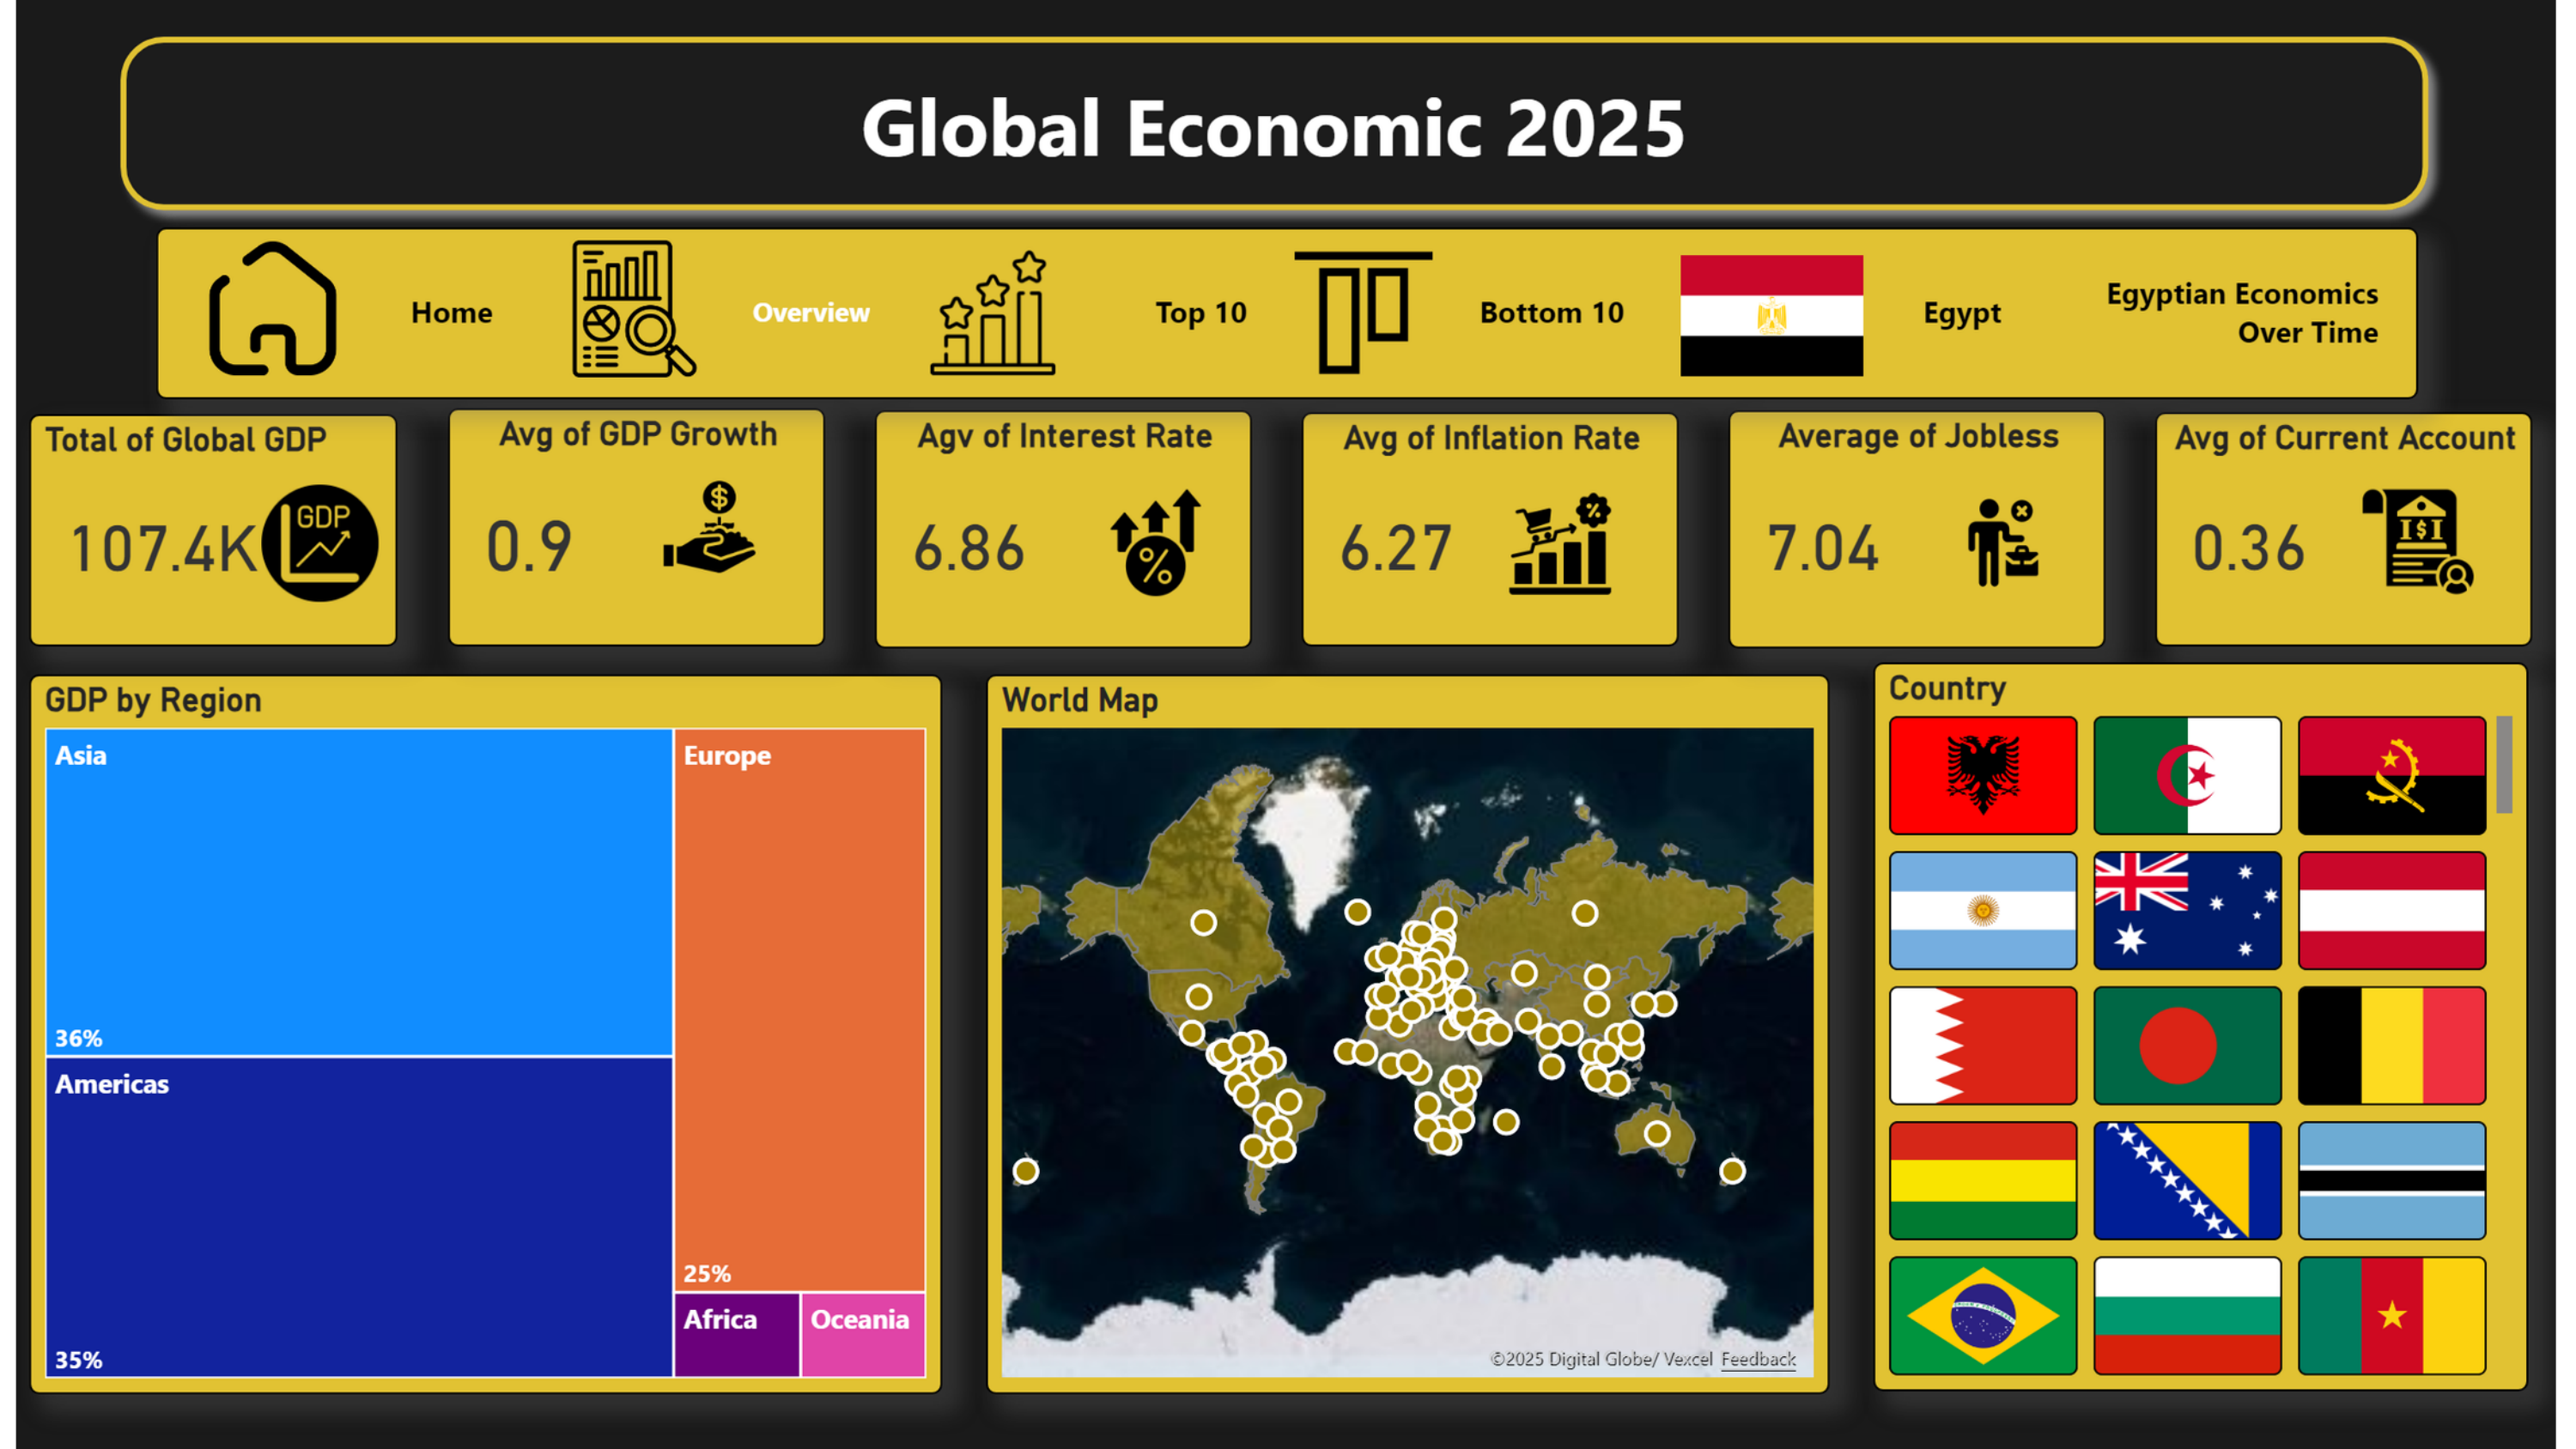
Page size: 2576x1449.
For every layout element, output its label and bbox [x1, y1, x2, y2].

text_box [15, 0, 2556, 1449]
